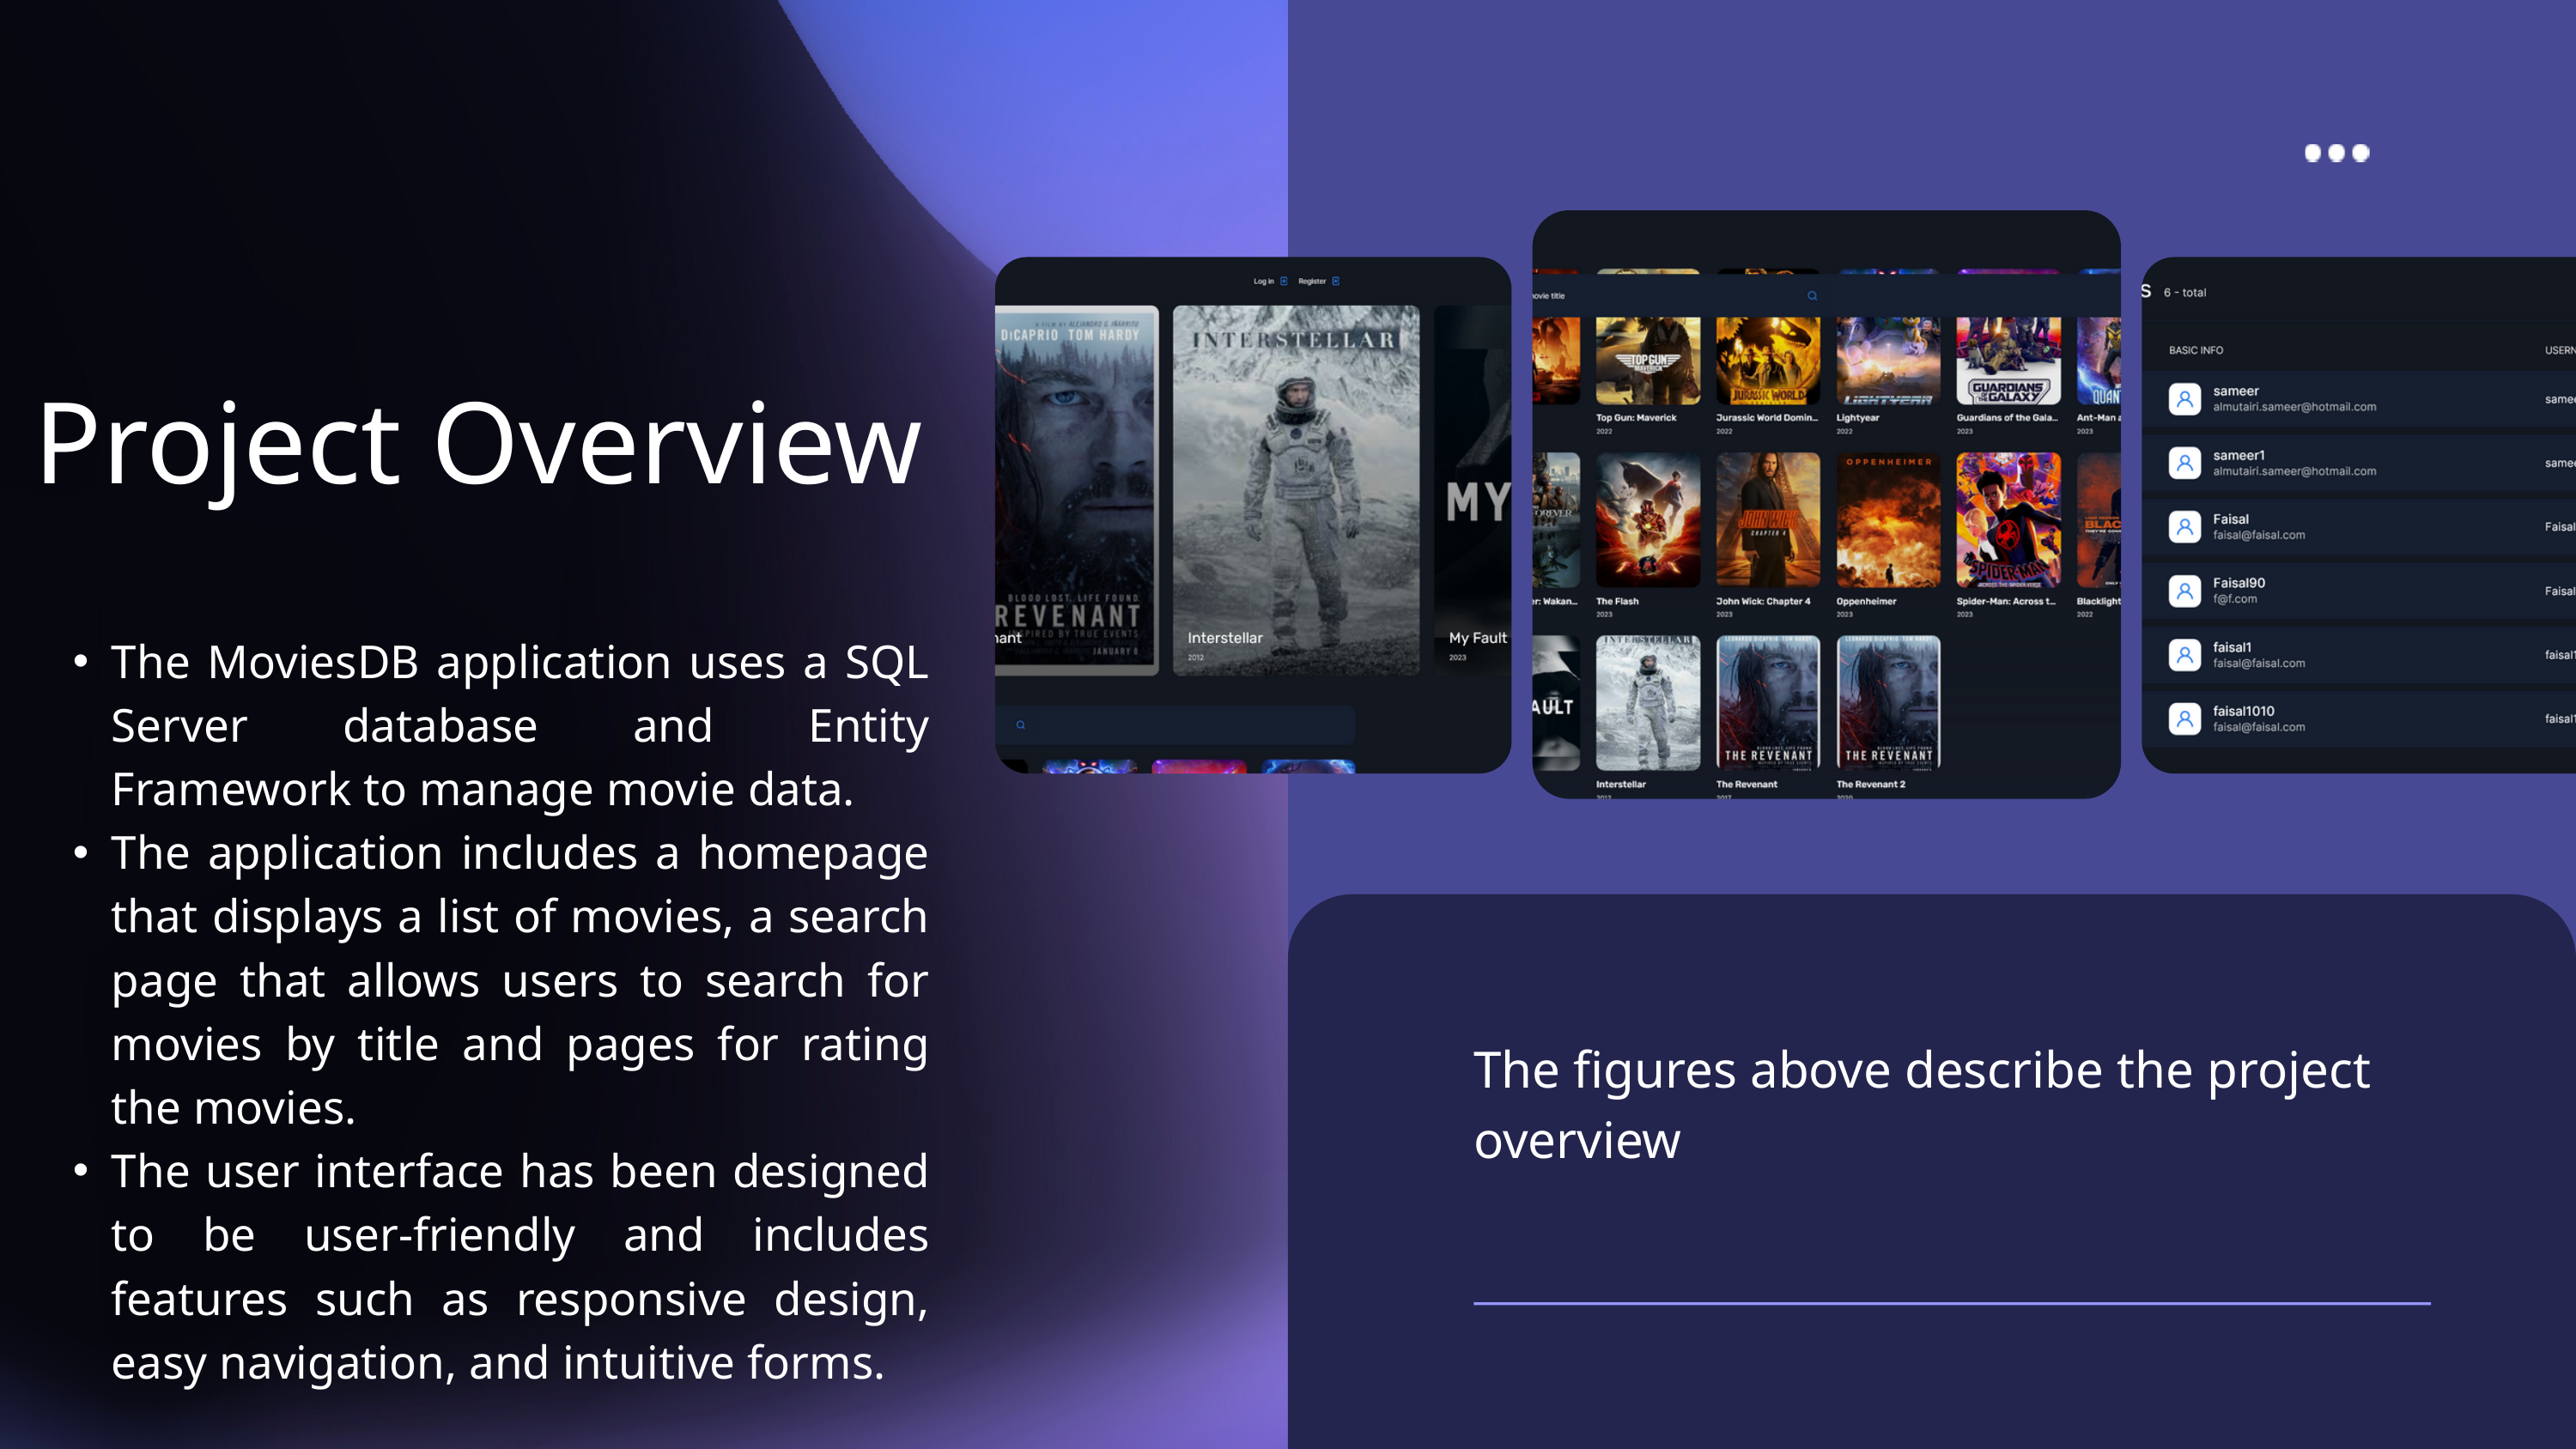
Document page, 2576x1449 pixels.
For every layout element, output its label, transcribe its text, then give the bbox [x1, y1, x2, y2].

text_box Project Overview [33, 385, 931, 623]
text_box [2142, 257, 2576, 774]
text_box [1532, 209, 2122, 799]
text_box [0, 0, 1288, 1449]
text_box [1287, 894, 2576, 1449]
text_box The MoviesDB application uses a SQL Server database and Entity Framework to manage movie data. The application includes a homepage that displays a list of movies, a search page that allows users to search for movies by title and pages for rating the movies. The user interface has been designed to be user-friendly and includes features such as responsive design, easy navigation, and intuitive forms. [33, 623, 931, 1449]
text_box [994, 257, 1512, 774]
text_box [2305, 144, 2370, 162]
